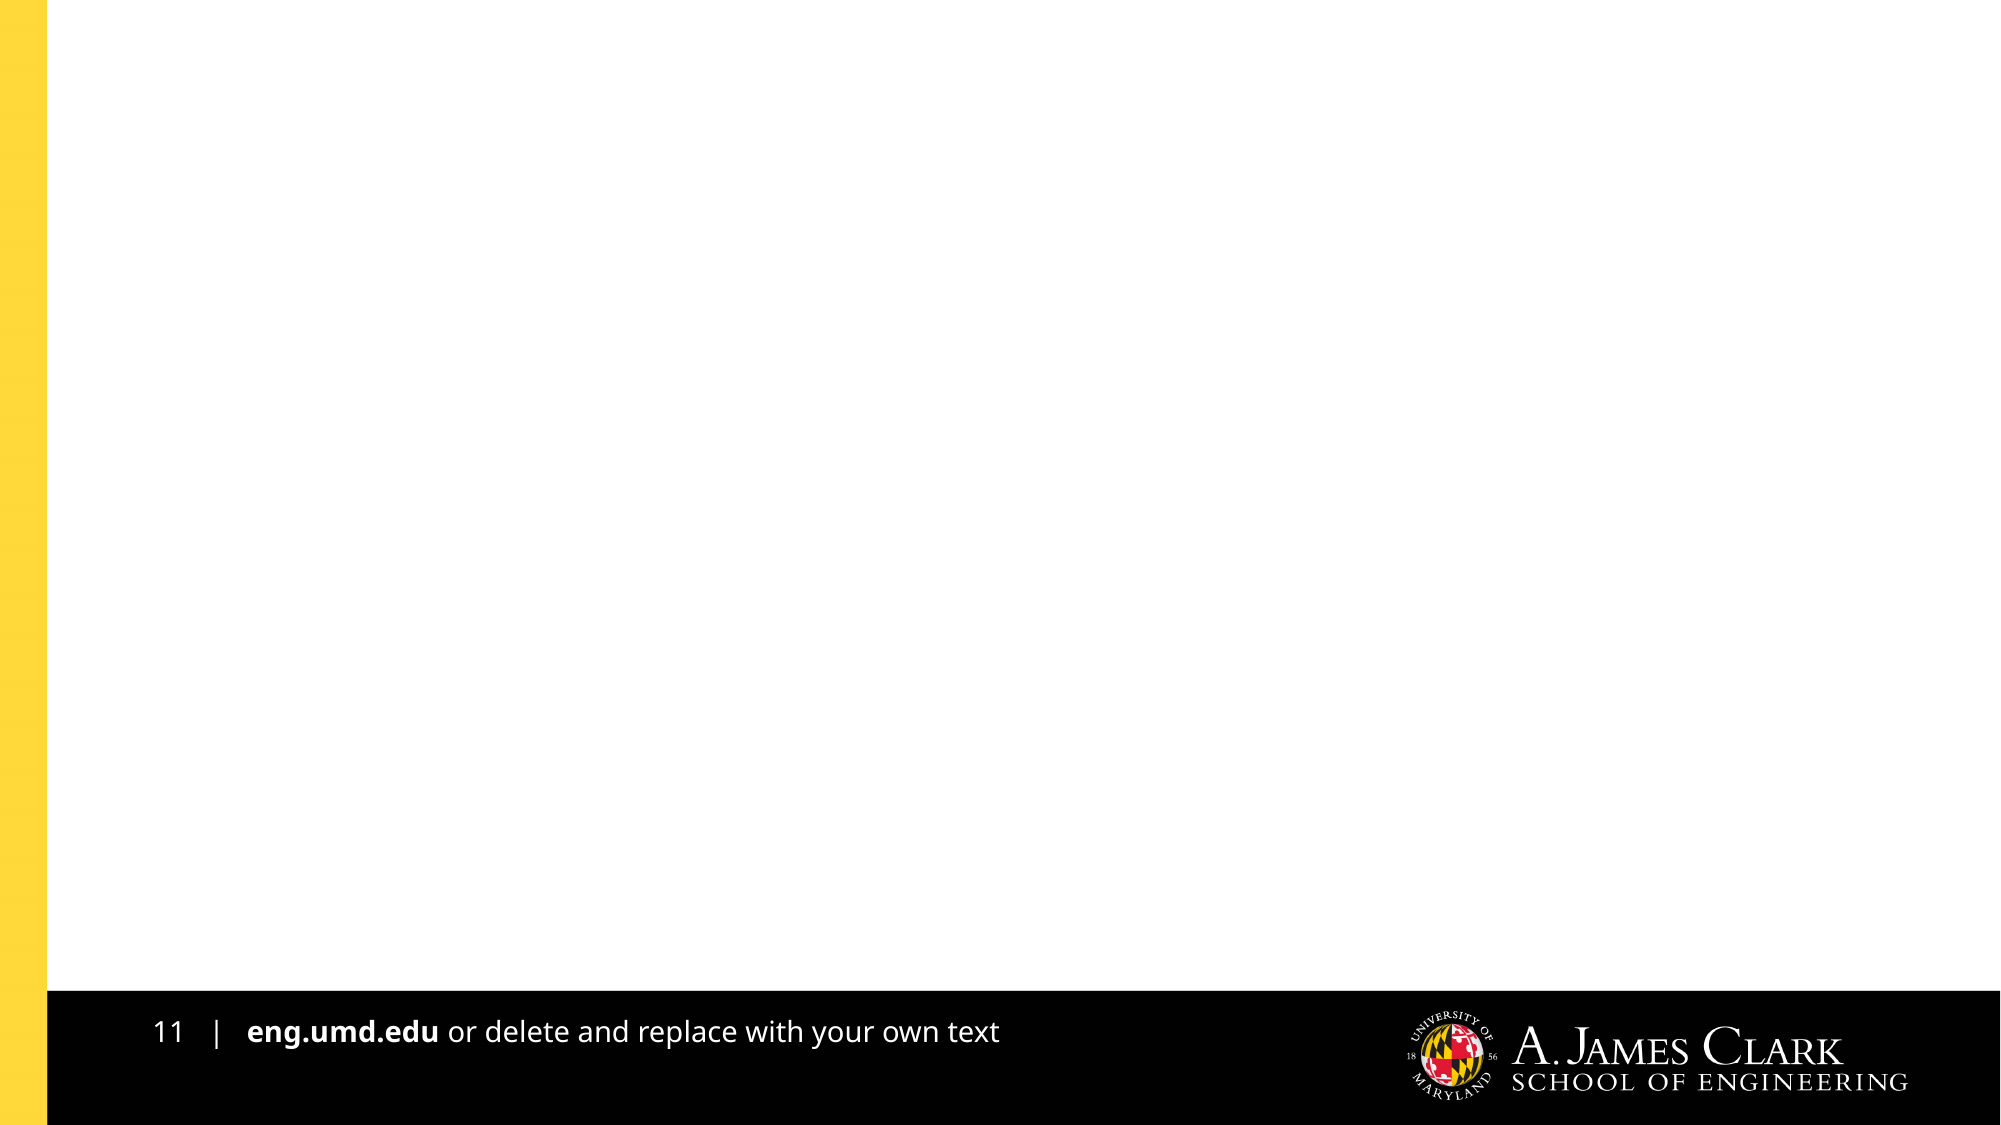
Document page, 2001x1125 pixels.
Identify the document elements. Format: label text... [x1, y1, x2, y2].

footer 11 | eng.umd.edu or delete and replace with your own text [137, 1002, 1338, 1063]
picture [0, 0, 2001, 1125]
